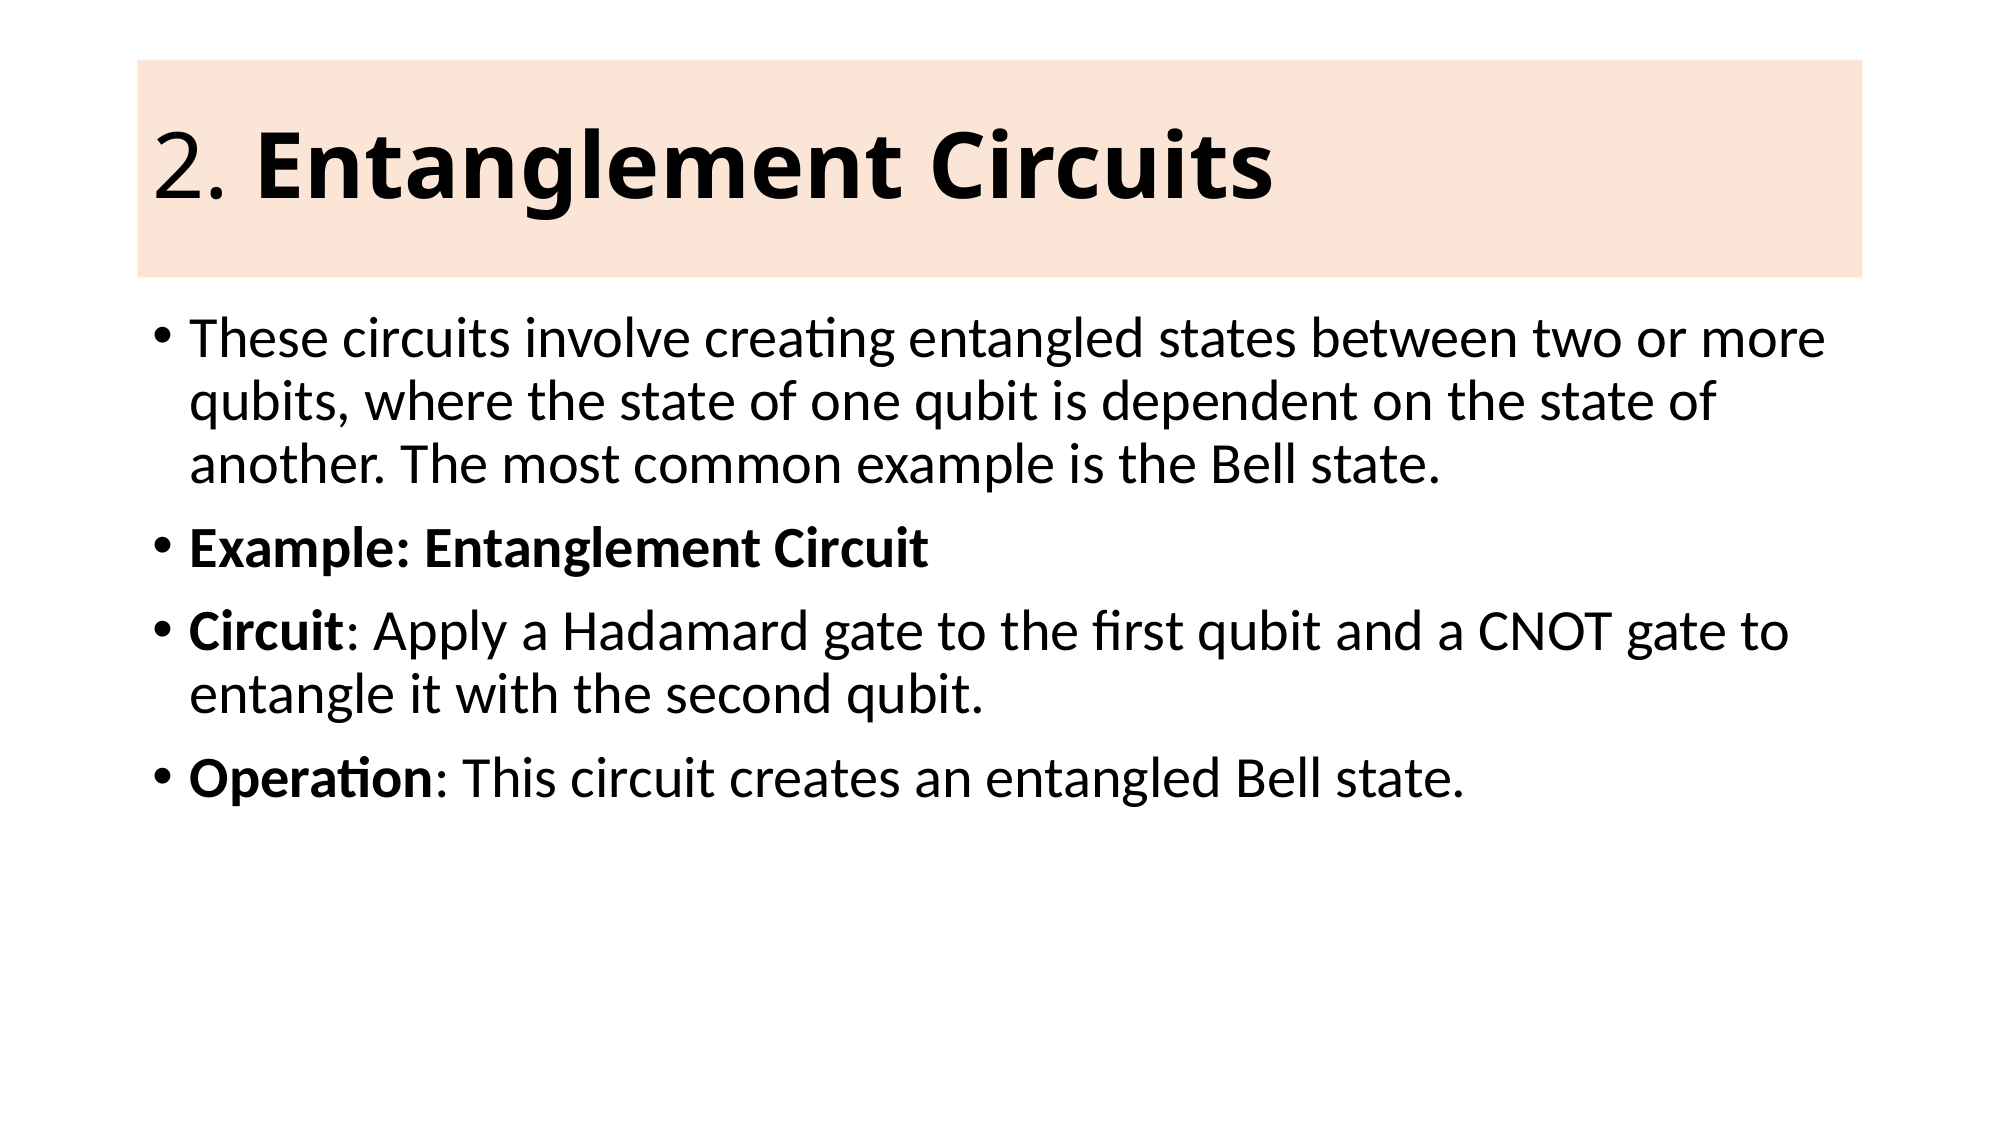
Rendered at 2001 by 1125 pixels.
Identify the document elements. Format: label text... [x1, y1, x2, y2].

list These circuits involve creating entangled states between two or more qubits, where the state of one qubit is dependent on the state of another. The most common example is the Bell state. Example: Entanglement Circuit Circuit: Apply a Hadamard gate to the first qubit and a CNOT gate to entangle it with the second qubit. Operation: This circuit creates an entangled Bell state. [137, 299, 1863, 1014]
title 2. Entanglement Circuits [137, 59, 1863, 278]
